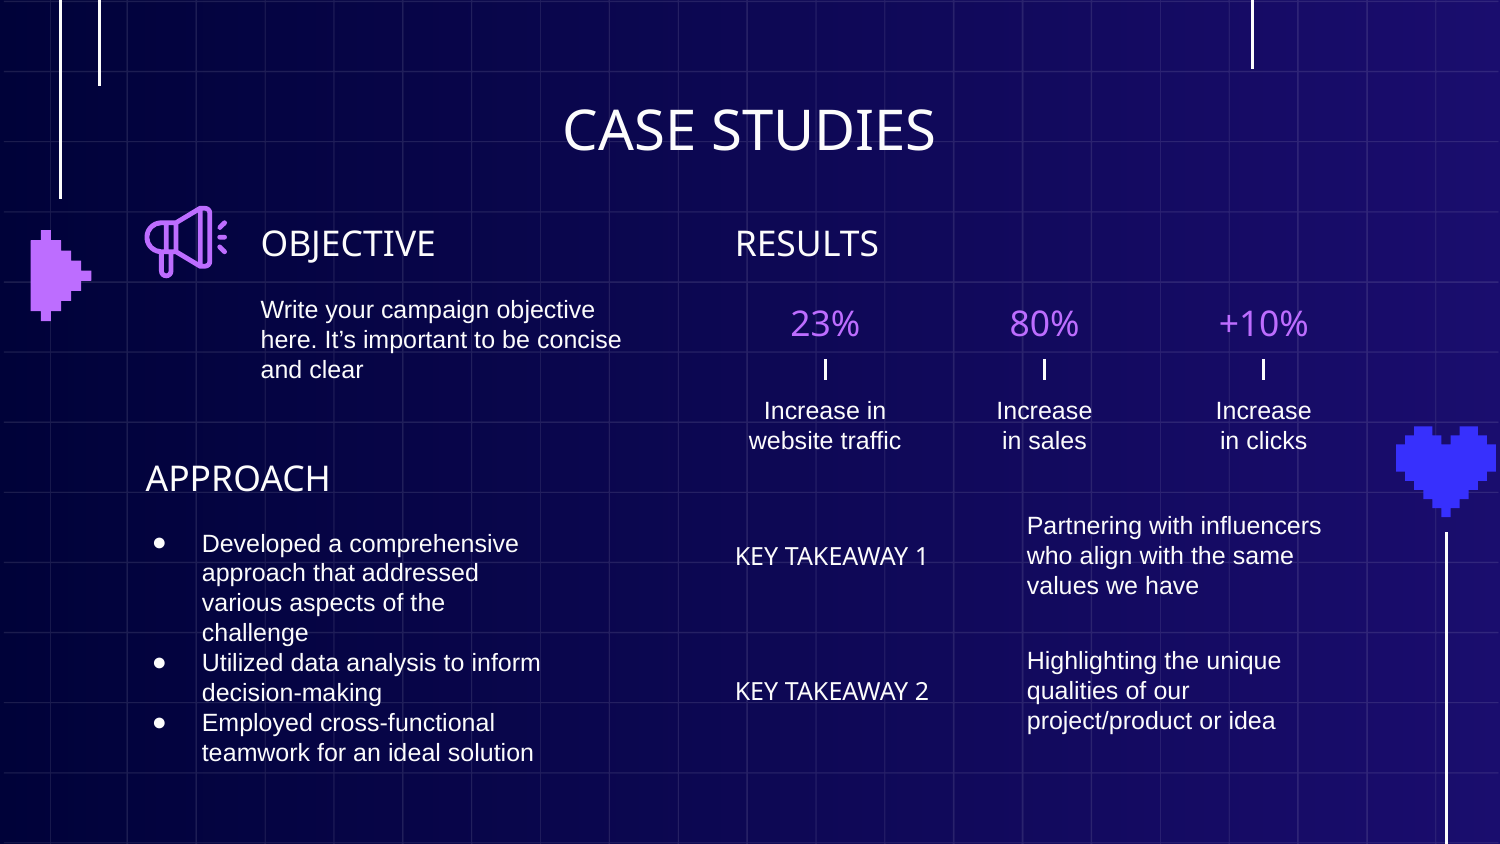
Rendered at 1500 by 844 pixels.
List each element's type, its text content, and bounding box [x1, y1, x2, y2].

text_box RESULTS [719, 205, 1133, 279]
text_box 23% [719, 286, 931, 359]
text_box Increase in clicks [1158, 379, 1370, 453]
text_box Highlighting the unique qualities of our project/product or idea [1011, 629, 1370, 742]
text_box KEY TAKEAWAY 1 [719, 499, 1012, 612]
text_box +10% [1158, 286, 1370, 359]
title CASE STUDIES [116, 79, 1383, 173]
text_box Developed a comprehensive approach that addressed various aspects of the challenge Utilized data analysis to inform decision-making Employed cross-functional teamwork for an ideal solution [130, 512, 575, 756]
text_box Increase in sales [938, 379, 1151, 453]
text_box Partnering with influencers who align with the same values we have [1011, 495, 1370, 608]
text_box Increase in website traffic [719, 379, 931, 453]
text_box Write your campaign objective here. It’s important to be concise and clear [245, 278, 659, 399]
text_box 80% [938, 286, 1151, 359]
text_box KEY TAKEAWAY 2 [719, 633, 1012, 747]
text_box APPROACH [130, 450, 575, 512]
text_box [143, 205, 228, 279]
text_box OBJECTIVE [245, 205, 659, 278]
picture [0, 0, 1500, 844]
